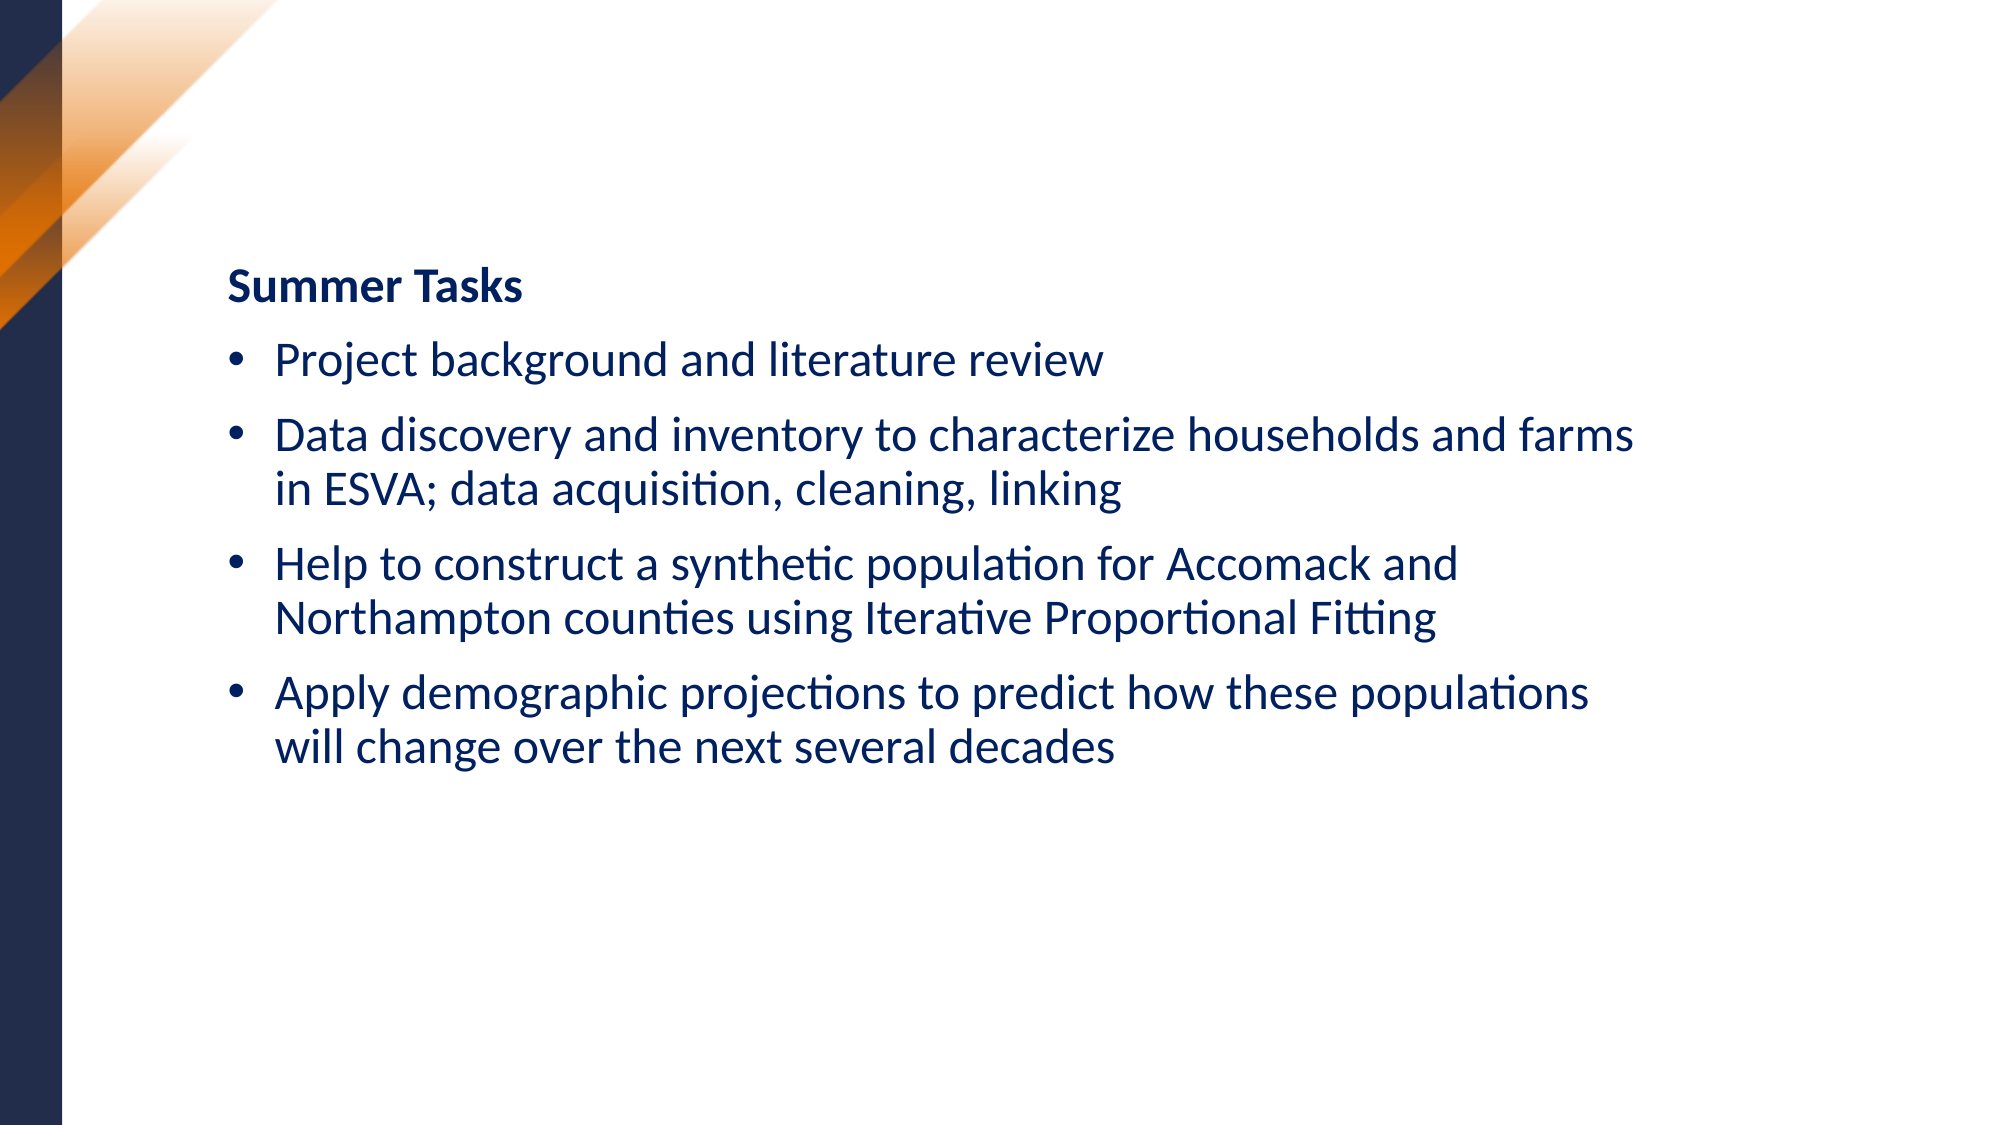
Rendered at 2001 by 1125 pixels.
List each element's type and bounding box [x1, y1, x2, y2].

picture [0, 0, 284, 338]
